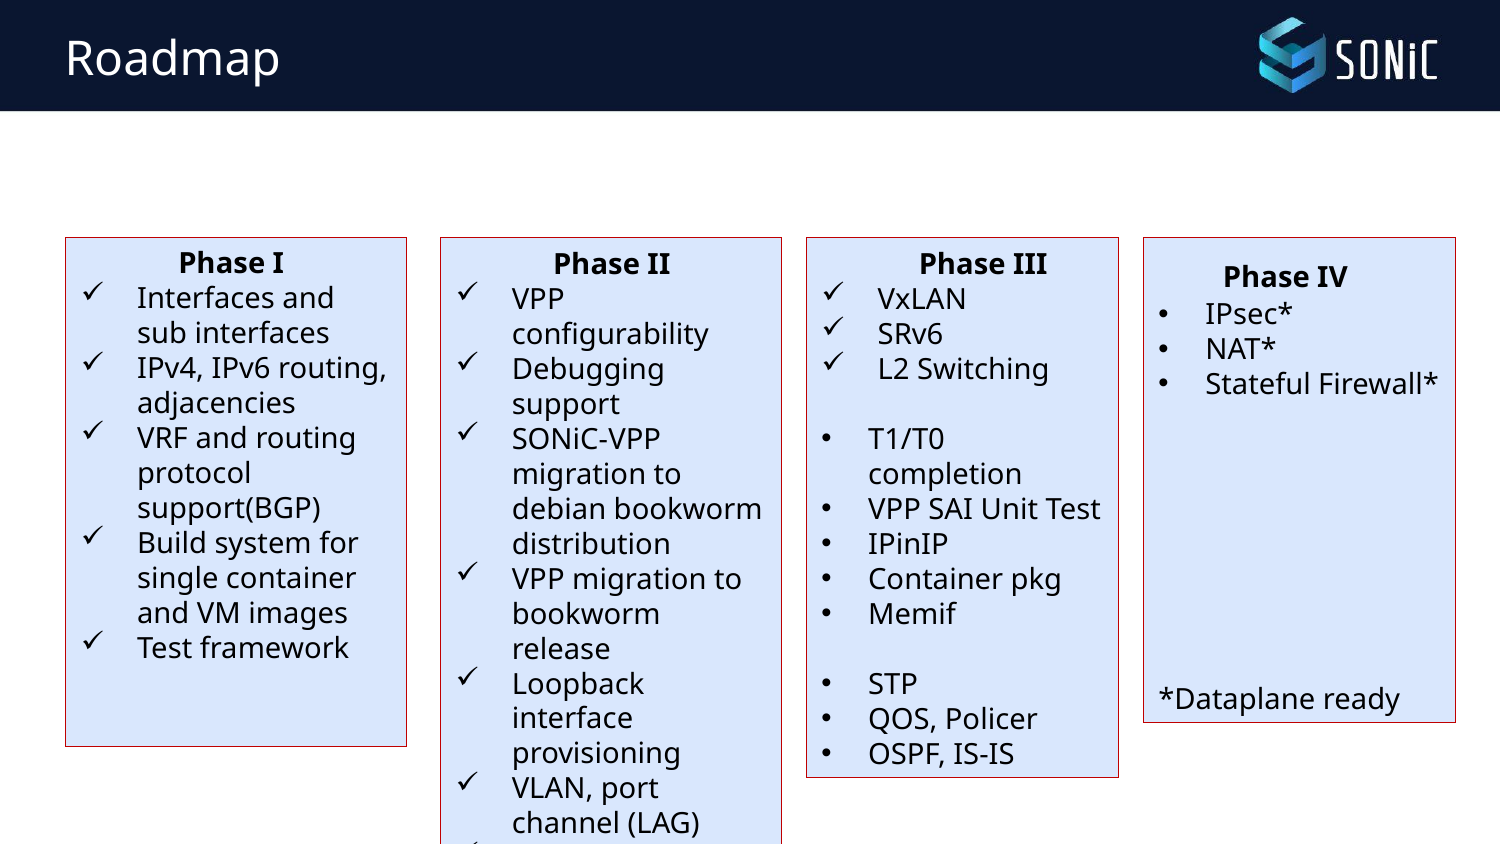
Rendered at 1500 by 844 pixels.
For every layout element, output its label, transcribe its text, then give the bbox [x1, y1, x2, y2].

text_box Phase IV IPsec* NAT* Stateful Firewall* *Dataplane ready [1143, 237, 1456, 723]
picture [0, 0, 1500, 844]
title Roadmap [49, 0, 764, 126]
text_box Phase III VxLAN SRv6 L2 Switching T1/T0 completion VPP SAI Unit Test IPinIP Container pkg Memif STP QOS, Policer OSPF, IS-IS [806, 237, 1119, 778]
text_box Phase I Interfaces and sub interfaces IPv4, IPv6 routing, adjacencies VRF and routing protocol support(BGP) Build system for single container and VM images Test framework [65, 237, 407, 747]
text_box Phase II VPP configurability Debugging support SONiC-VPP migration to debian bookworm distribution VPP migration to bookworm release Loopback interface provisioning VLAN, port channel (LAG) ACL(l2,l3) support [440, 237, 782, 844]
